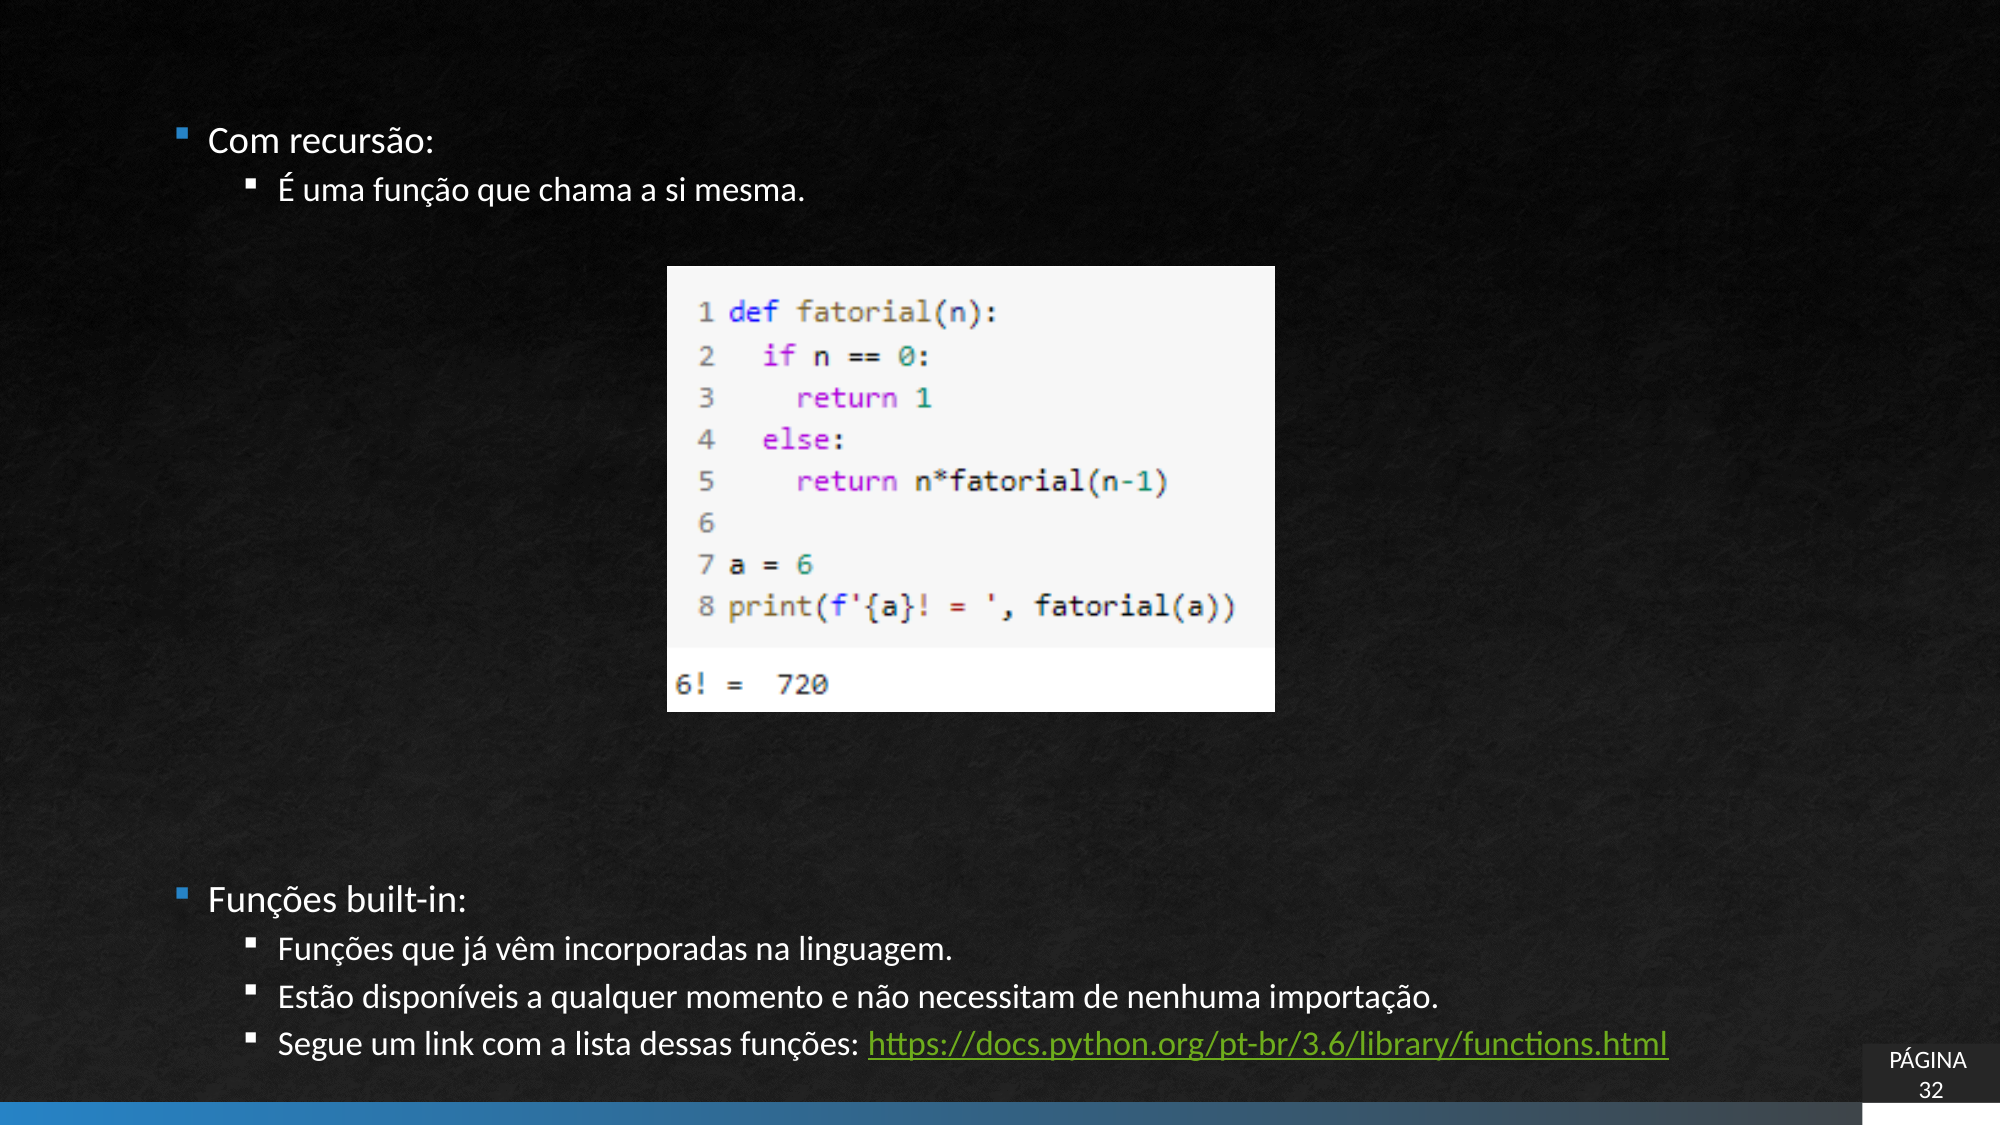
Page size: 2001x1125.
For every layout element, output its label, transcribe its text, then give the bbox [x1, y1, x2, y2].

list Com recursão: É uma função que chama a si mesma. Funções built-in: Funções que já vêm incorporadas na linguagem. Estão disponíveis a qualquer momento e não necessitam de nenhuma importação. Segue um link com a lista dessas funções: https://docs.python.org/pt-br/3.6/library/functions.html [158, 112, 1884, 1074]
slide_number PÁGINA 32 [1862, 1043, 2000, 1103]
picture [667, 266, 1275, 713]
picture [0, 0, 2000, 1103]
